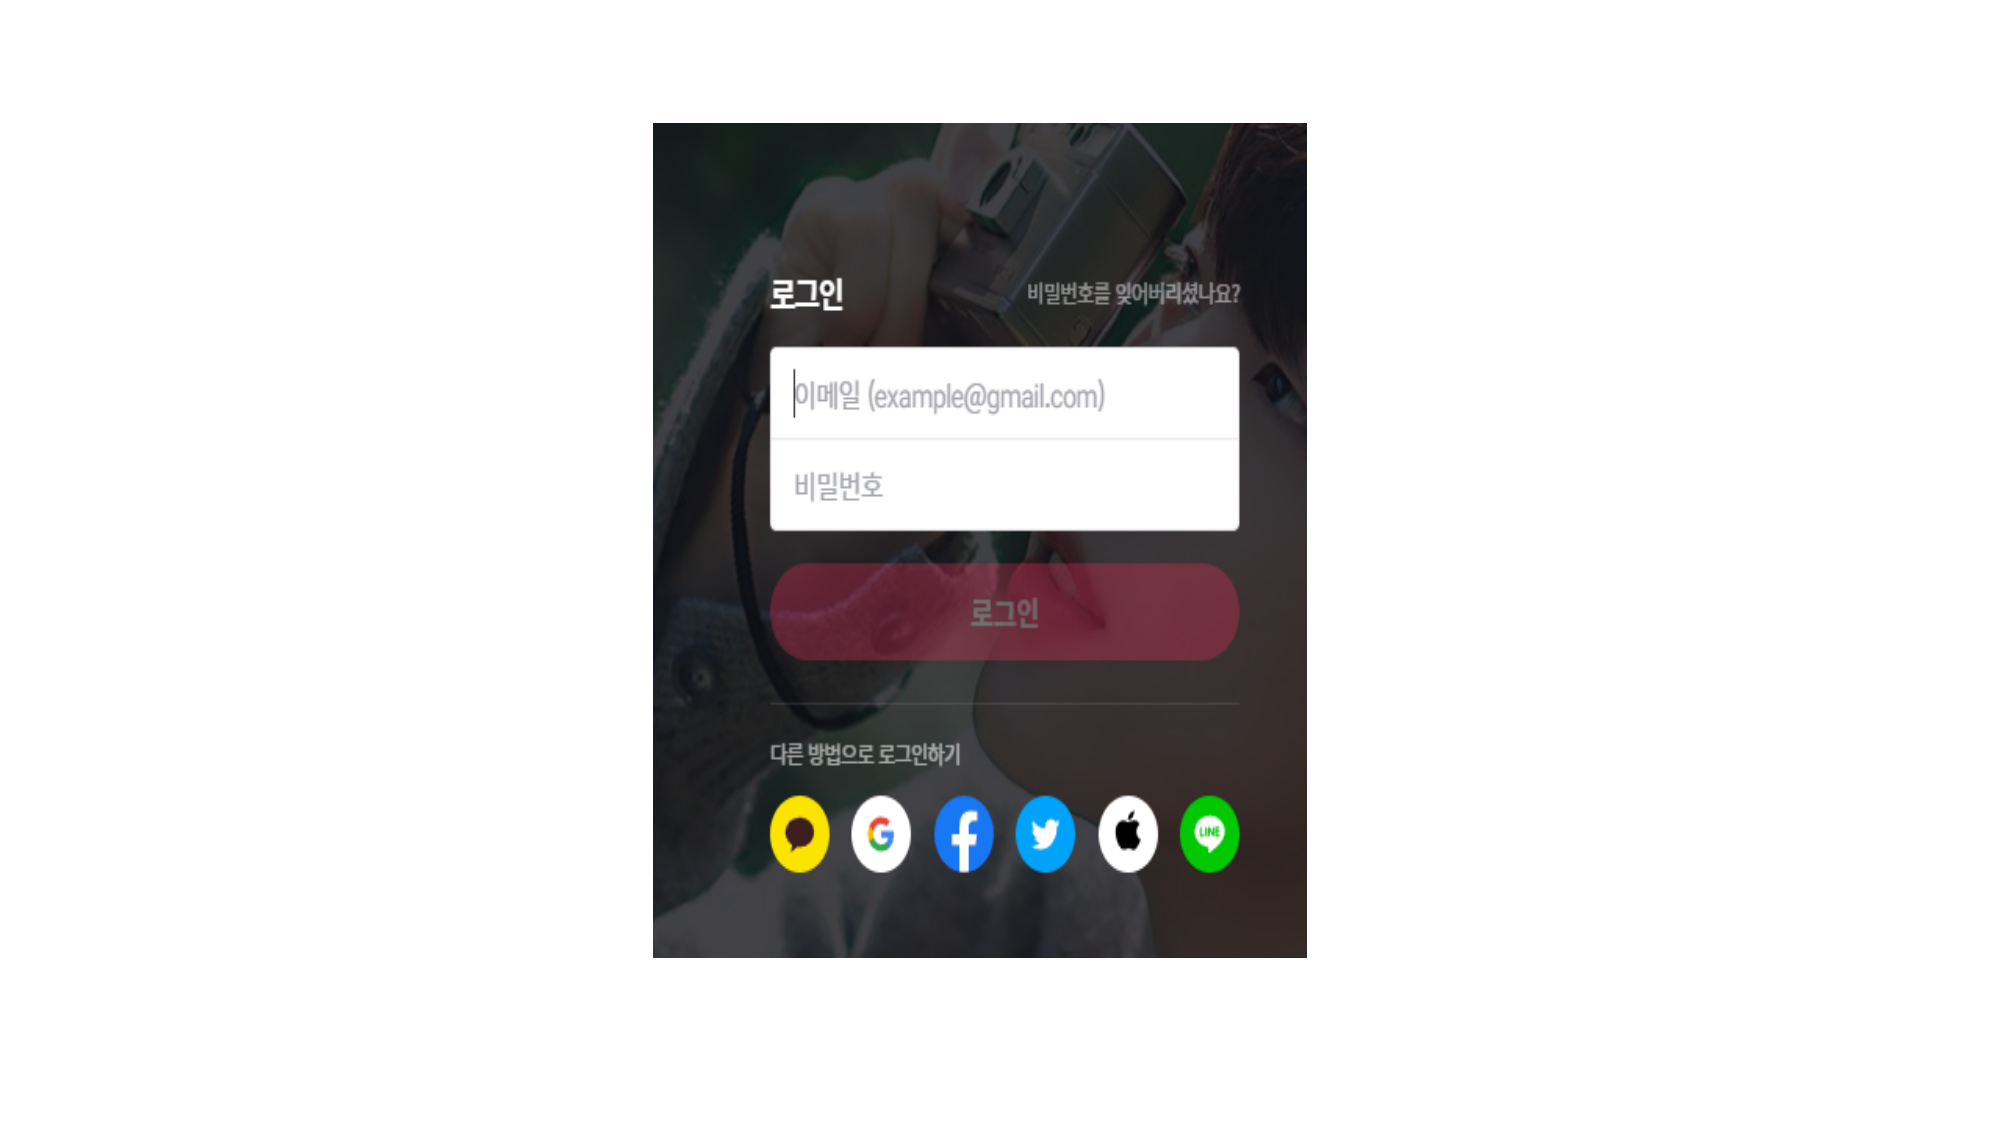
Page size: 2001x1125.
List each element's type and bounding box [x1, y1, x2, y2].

picture [653, 123, 1307, 958]
